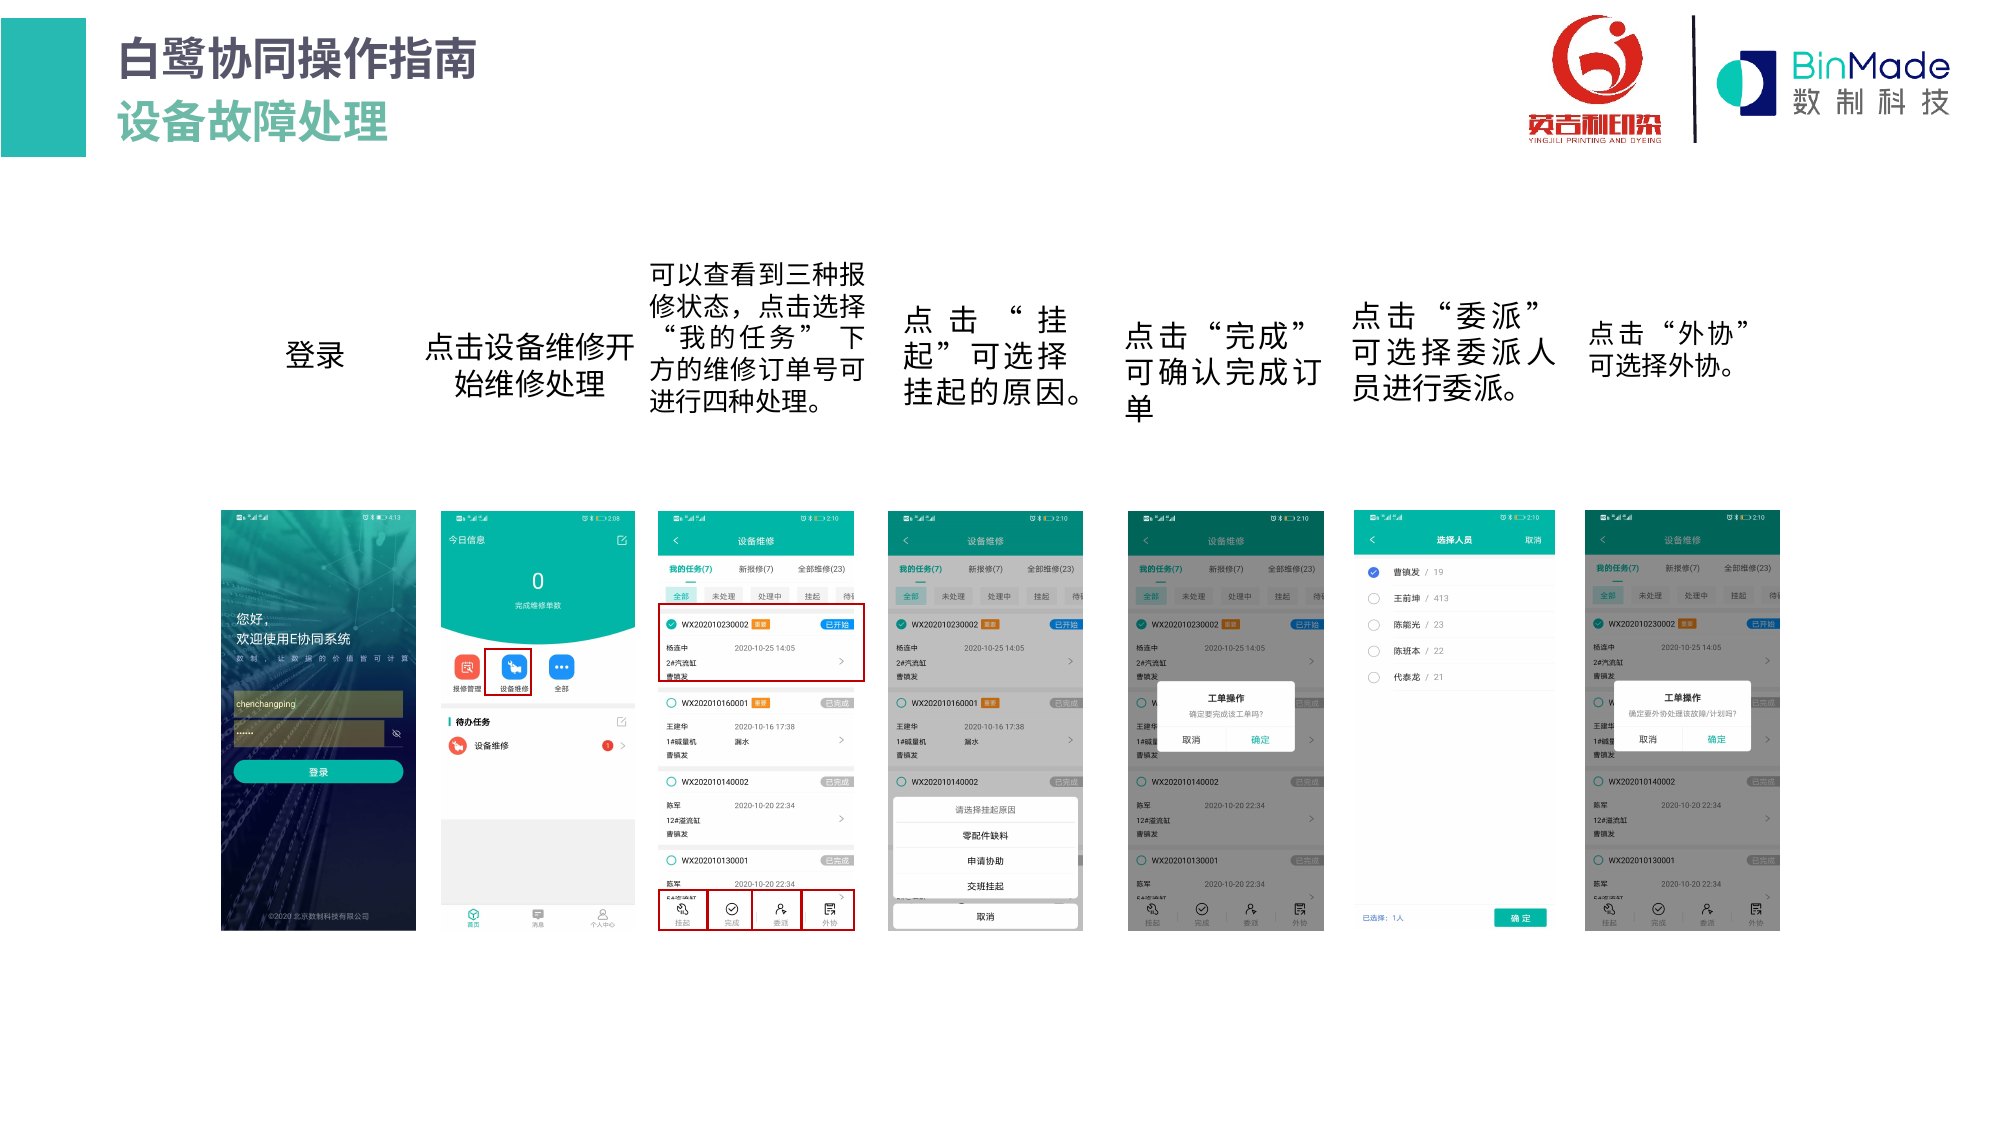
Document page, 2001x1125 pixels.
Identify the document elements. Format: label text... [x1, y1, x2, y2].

text_box 登录 [216, 328, 401, 380]
text_box 点击“完成”可确认完成订单 [1109, 309, 1337, 434]
text_box 设备故障处理 [101, 85, 1382, 155]
text_box 点击“委派”可选择委派人员进行委派。 [1337, 289, 1572, 413]
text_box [1527, 2, 2000, 156]
picture [1128, 511, 1324, 931]
text_box 点击设备维修开始维修处理 [401, 321, 634, 409]
picture [658, 511, 854, 931]
text_box 点击“挂起”可选择挂起的原因。 [888, 293, 1083, 418]
text_box 白鹭协同操作指南 [101, 23, 1382, 85]
text_box [0, 17, 87, 158]
picture [1585, 510, 1780, 931]
picture [221, 510, 416, 931]
text_box 点击“外协”可选择外协。 [1573, 309, 1780, 389]
picture [888, 511, 1083, 931]
text_box [854, 603, 865, 682]
text_box 可以查看到三种报修状态，点击选择“我的任务” 下方的维修订单号可进行四种处理。 [634, 250, 882, 424]
picture [441, 511, 635, 931]
picture [1354, 510, 1555, 930]
